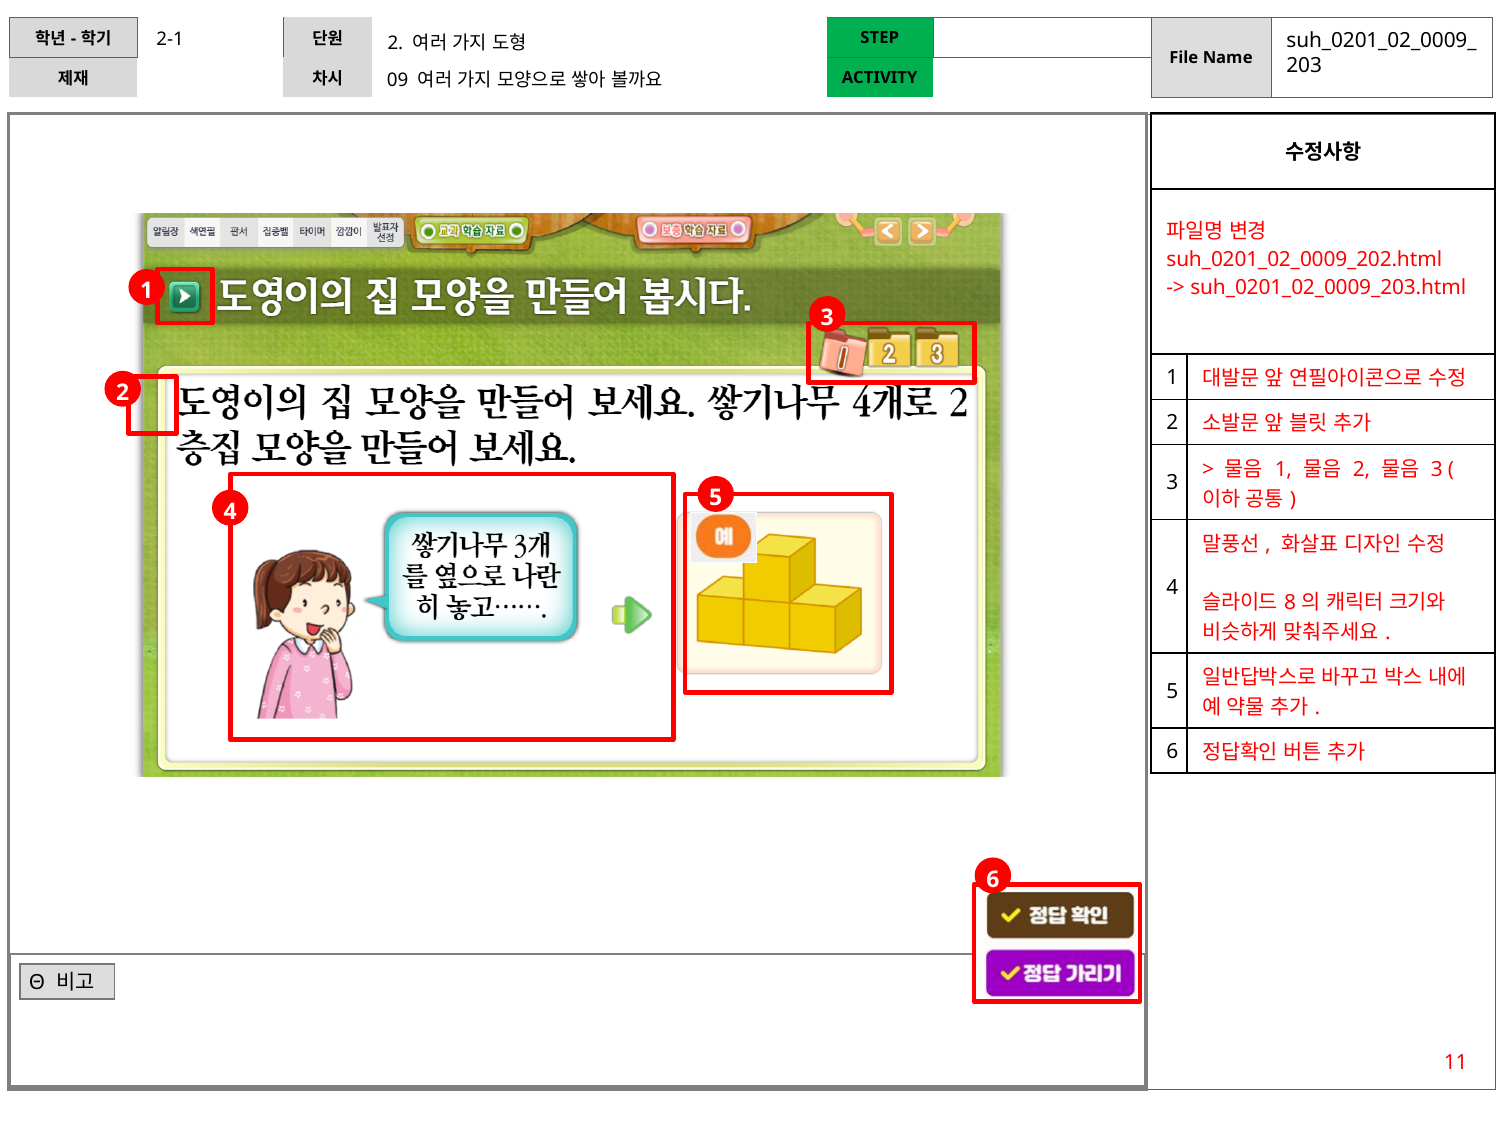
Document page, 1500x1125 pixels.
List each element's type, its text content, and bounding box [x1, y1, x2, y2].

table_cell 파일명 변경 suh_0201_02_0009_202.html -> suh_0201_02_0009_203.html [1152, 190, 1494, 353]
table_cell 소발문 앞 블릿 추가 [1188, 400, 1494, 444]
table_cell 3 [1152, 445, 1186, 519]
table_cell 일반답박스로 바꾸고 박스 내에 예 약물 추가. [1188, 654, 1494, 727]
table_cell > 물음 1, 물음 2, 물음 3 (이하 공통) [1188, 445, 1494, 519]
text_box 2-1 [141, 18, 284, 55]
text_box 09 여러 가지 모양으로 쌓아 볼까요 [372, 60, 821, 96]
table_cell 정답확인 버튼 추가 [1188, 729, 1494, 772]
text_box 2. 여러 가지 도형 [372, 23, 828, 48]
table_cell 말풍선, 화살표 디자인 수정 슬라이드8의 캐릭터 크기와 비슷하게 맞춰주세요. [1188, 520, 1494, 652]
table_cell 1 [1152, 355, 1186, 399]
table_cell 대발문 앞 연필아이콘으로 수정 [1188, 355, 1494, 399]
picture [13, 213, 1129, 777]
table_cell 2 [1152, 400, 1186, 444]
text_box suh_0201_02_0009_203 [1271, 18, 1500, 84]
table_cell 5 [1152, 654, 1186, 727]
table_cell 6 [1152, 729, 1186, 772]
text_box 6 [972, 855, 1014, 886]
picture [975, 887, 1141, 1002]
table_header 수정사항 [1152, 114, 1494, 188]
table_cell 4 [1152, 520, 1186, 652]
text_box [1012, 882, 1142, 887]
